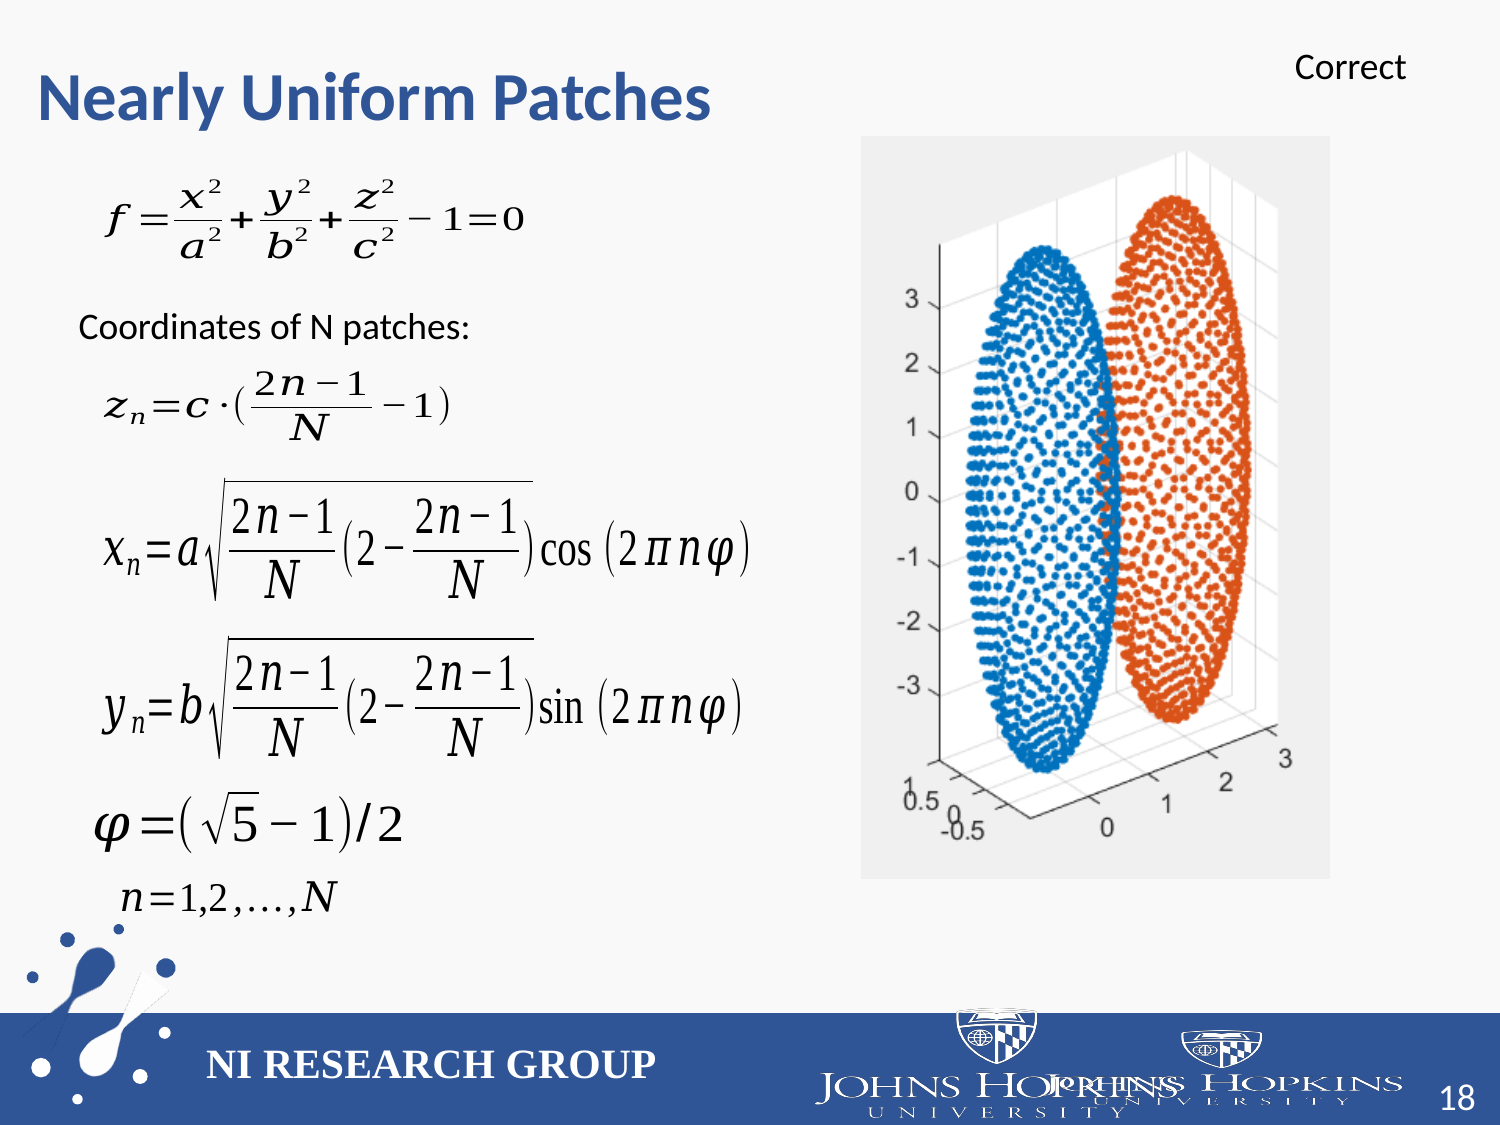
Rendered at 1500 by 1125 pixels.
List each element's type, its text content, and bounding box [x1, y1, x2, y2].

text_box Coordinates of N patches: [63, 294, 486, 354]
title Nearly Uniform Patches [22, 39, 1316, 158]
picture [815, 1008, 1402, 1118]
slide_number 18 [1423, 1065, 1500, 1125]
picture [861, 136, 1330, 879]
text_box Correct [1280, 34, 1423, 95]
